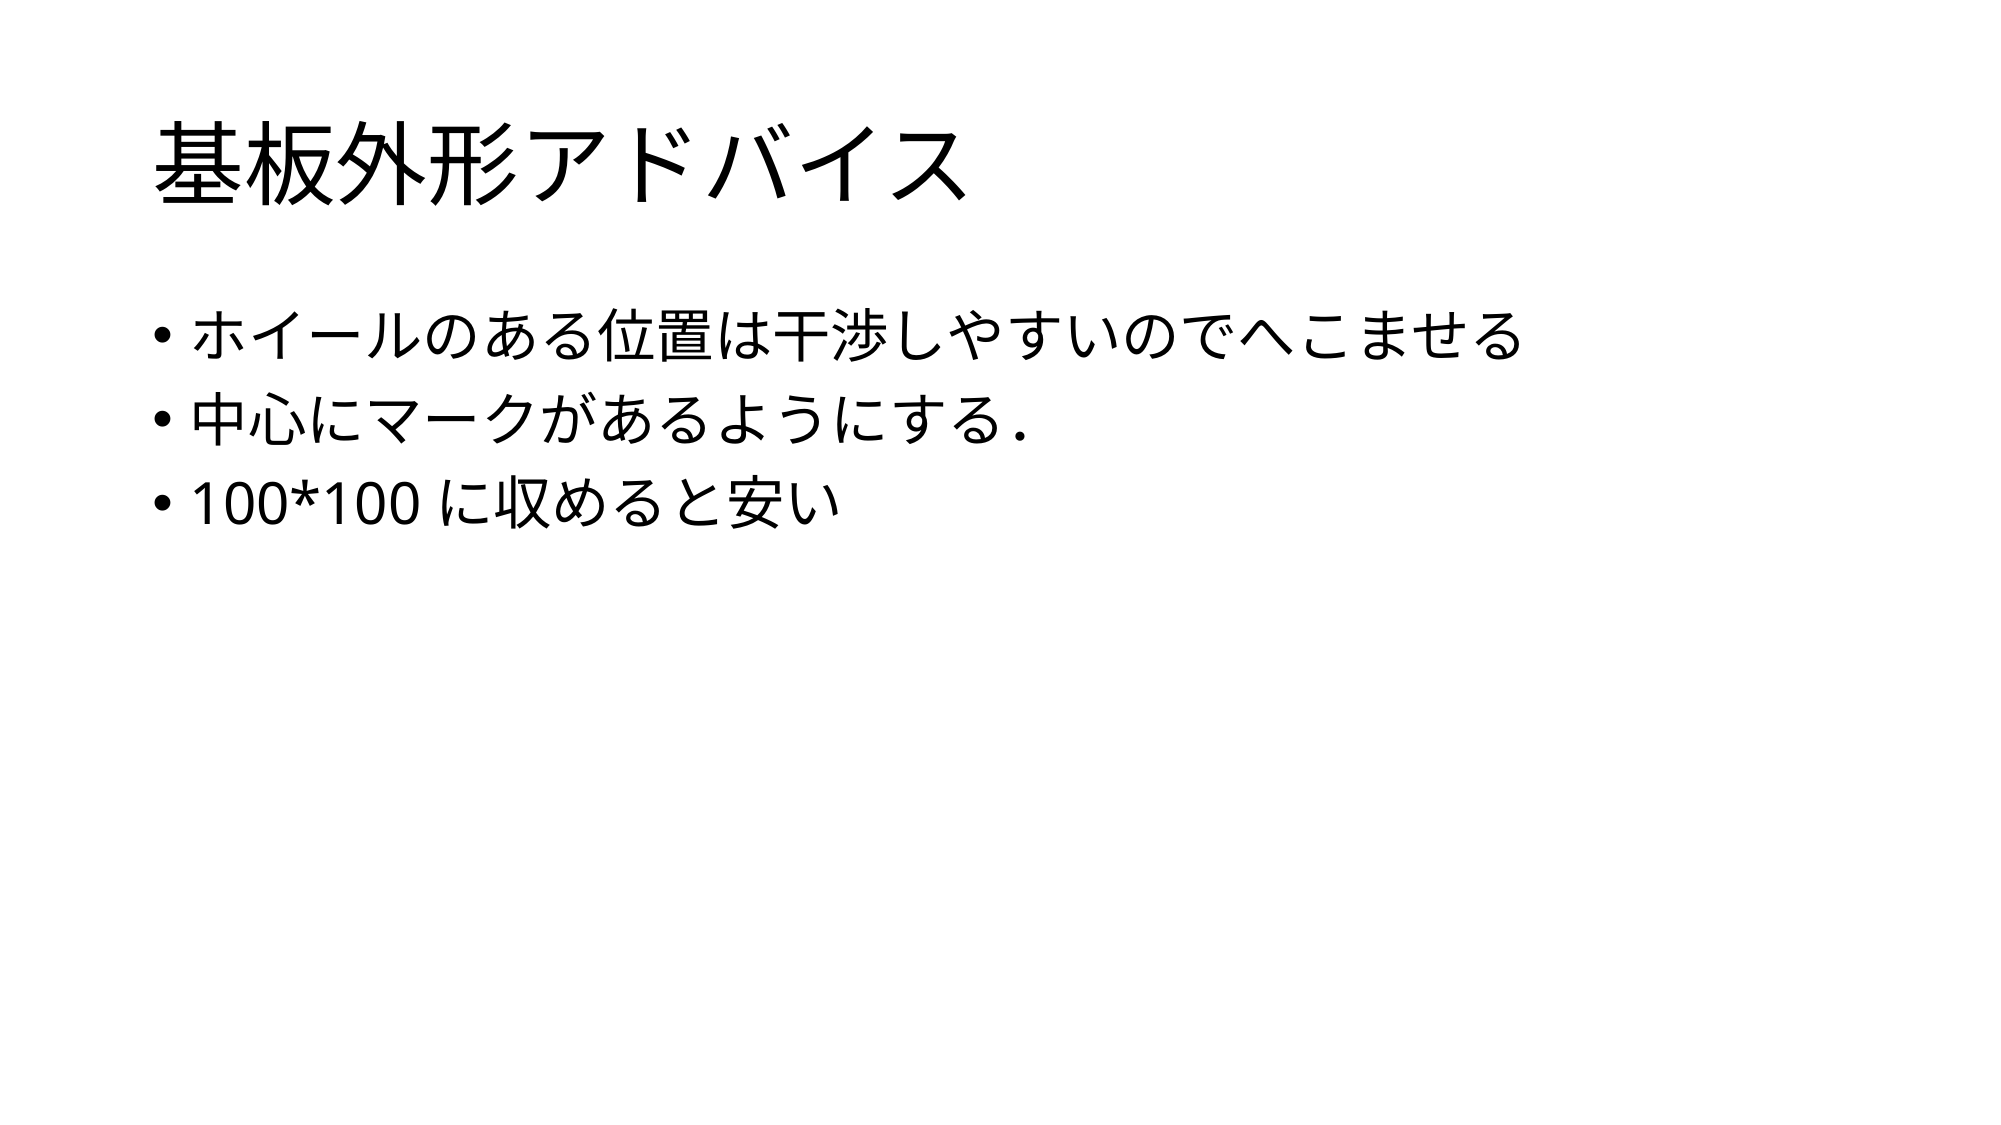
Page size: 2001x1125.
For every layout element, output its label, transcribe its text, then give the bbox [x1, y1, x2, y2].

list ホイールのある位置は干渉しやすいのでへこませる 中心にマークがあるようにする． 100*100に収めると安い [137, 299, 1863, 1014]
title 基板外形アドバイス [137, 59, 1863, 278]
